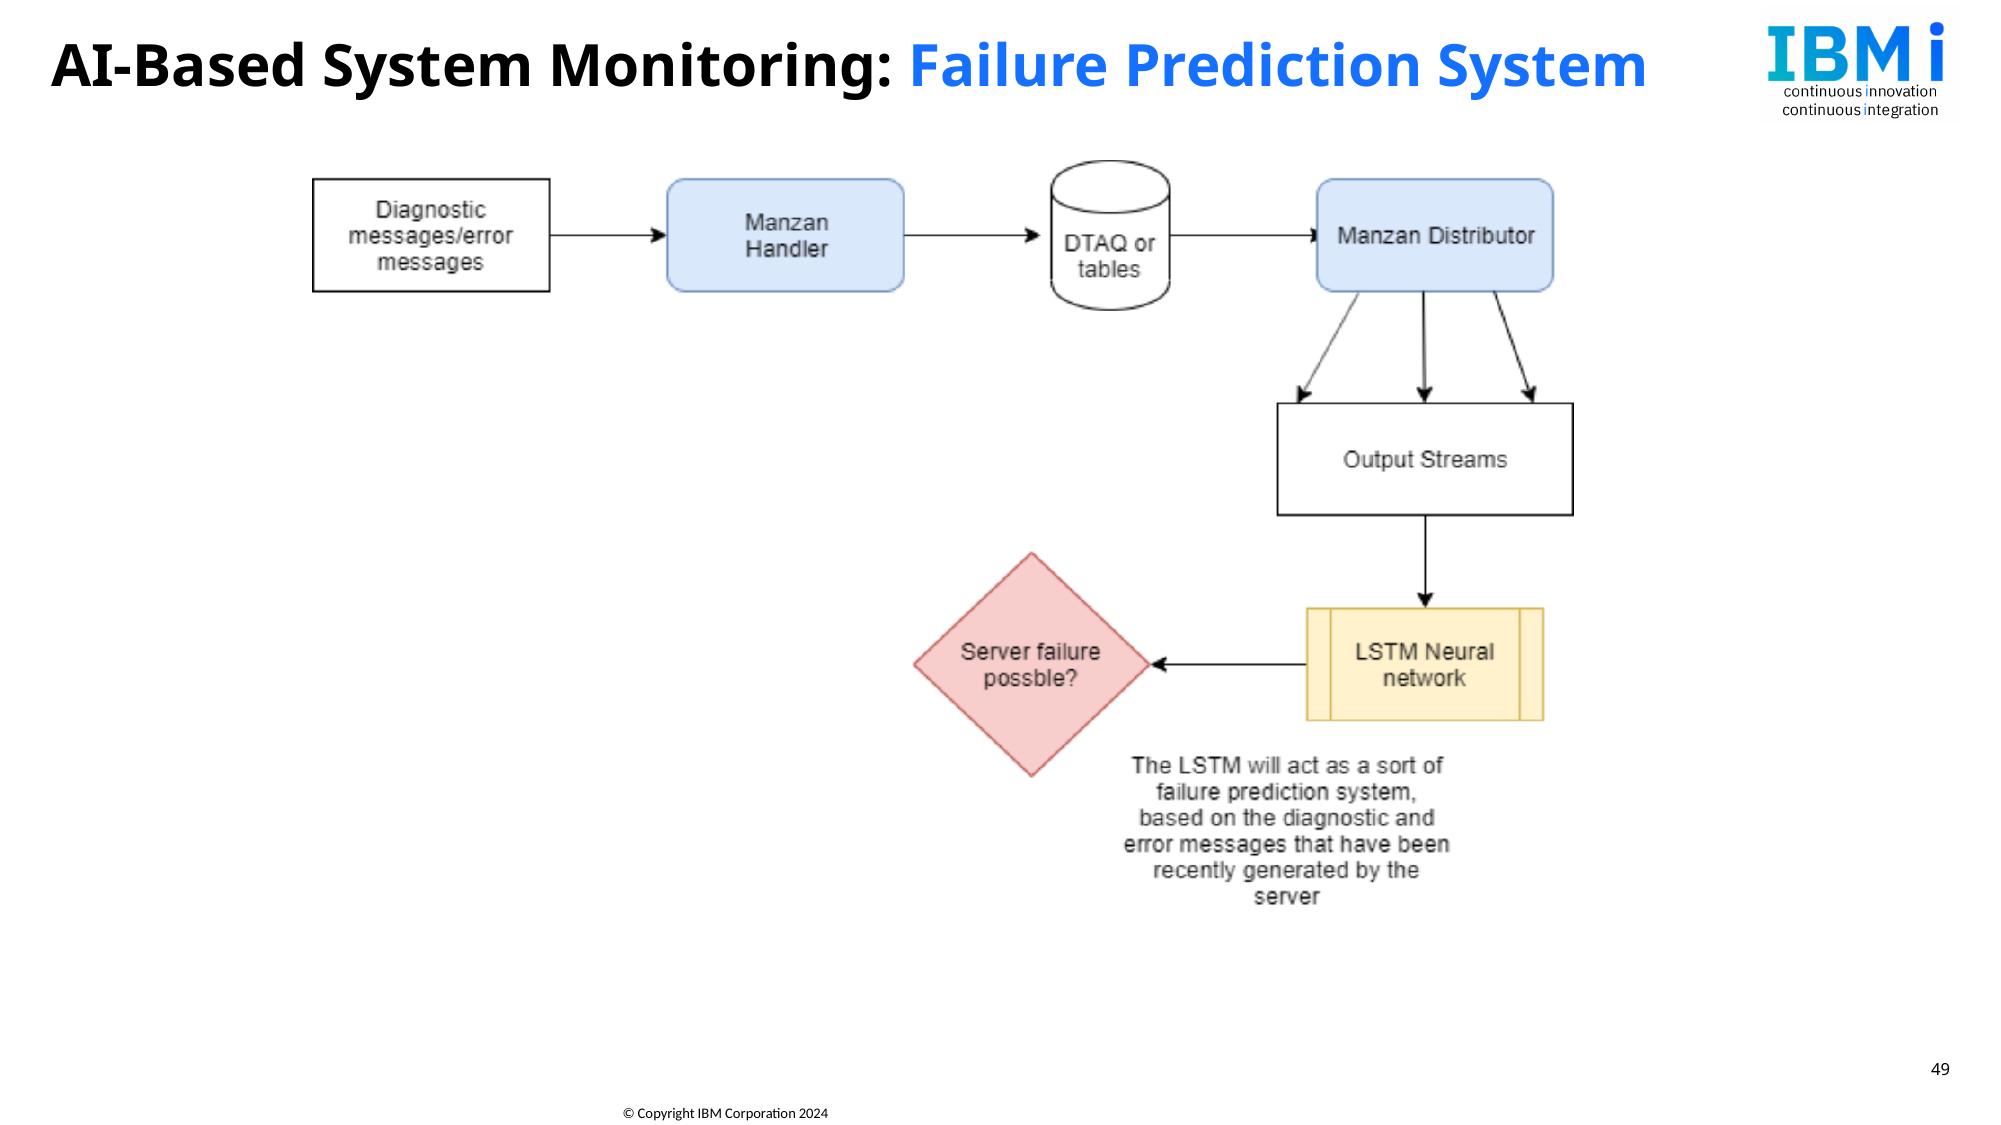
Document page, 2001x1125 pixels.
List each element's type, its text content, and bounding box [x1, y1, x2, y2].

slide_number 49 [1500, 1055, 1950, 1086]
picture [1761, 5, 1961, 124]
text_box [250, 149, 1649, 1056]
text_box AI-Based System Monitoring: Failure Prediction System [50, 36, 1721, 101]
